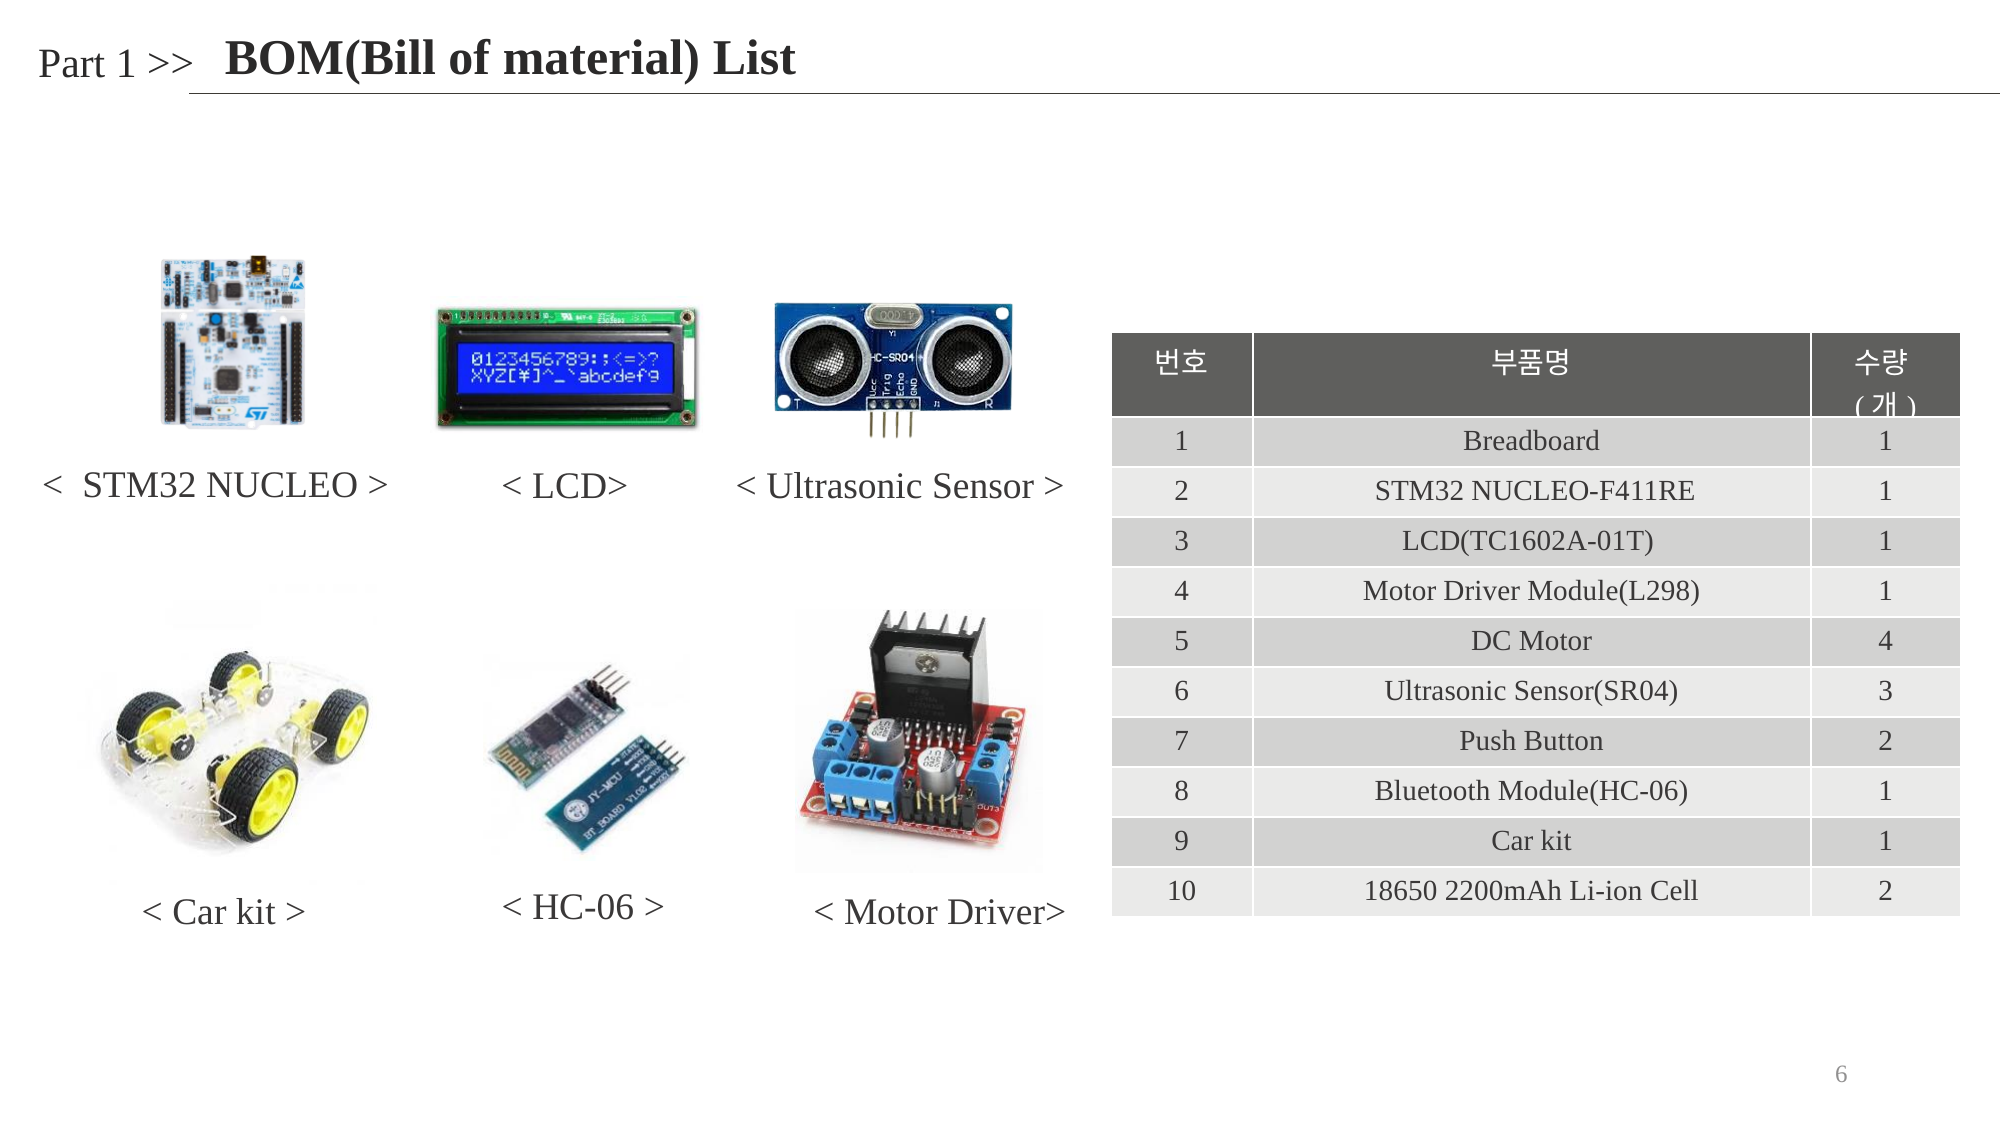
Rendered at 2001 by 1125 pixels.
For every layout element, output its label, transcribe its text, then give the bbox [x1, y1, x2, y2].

text_box < Car kit > [126, 885, 323, 940]
picture [483, 654, 690, 861]
text_box < Motor Driver> [780, 880, 1091, 940]
slide_number 6 [1412, 1042, 1863, 1103]
table_cell 3 [1112, 518, 1252, 566]
table_cell 1 [1812, 468, 1960, 516]
picture [430, 296, 705, 434]
table_cell 5 [1112, 618, 1252, 666]
table_cell 2 [1112, 468, 1252, 516]
table_cell Breadboard [1254, 418, 1810, 466]
text_box < HC-06 > [445, 874, 712, 935]
table_cell Car kit [1254, 818, 1810, 866]
table_cell 9 [1112, 818, 1252, 866]
picture [795, 609, 1043, 873]
table_cell 1 [1812, 768, 1960, 816]
picture [156, 254, 311, 434]
table_cell Bluetooth Module(HC-06) [1254, 768, 1810, 816]
table_cell 1 [1812, 818, 1960, 866]
table_cell Motor Driver Module(L298) [1254, 568, 1810, 616]
table_cell 7 [1112, 718, 1252, 766]
table_cell 2 [1812, 868, 1960, 916]
table_header 번호 [1112, 333, 1252, 416]
table_cell 1 [1112, 418, 1252, 466]
table_cell 2 [1812, 718, 1960, 766]
table_cell STM32 NUCLEO-F411RE [1254, 468, 1810, 516]
table_cell 10 [1112, 868, 1252, 916]
table_cell 1 [1812, 568, 1960, 616]
table_cell 6 [1112, 668, 1252, 716]
text_box < LCD> [471, 453, 649, 514]
text_box < STM32 NUCLEO > [27, 452, 417, 513]
text_box < Ultrasonic Sensor > [684, 453, 1108, 513]
text_box Part 1 >> [23, 28, 210, 93]
table_cell 4 [1812, 618, 1960, 666]
table_cell 1 [1812, 518, 1960, 566]
table_cell 8 [1112, 768, 1252, 816]
picture [77, 584, 377, 885]
table_cell 1 [1812, 418, 1960, 466]
table_cell Push Button [1254, 718, 1810, 766]
table_cell Ultrasonic Sensor(SR04) [1254, 668, 1810, 716]
table_header 수량(개) [1812, 333, 1960, 416]
table_cell 4 [1112, 568, 1252, 616]
table_cell 18650 2200mAh Li-ion Cell [1254, 868, 1810, 916]
table_cell 3 [1812, 668, 1960, 716]
table_header 부품명 [1254, 333, 1810, 416]
text_box BOM(Bill of material) List [210, 17, 824, 92]
table_cell DC Motor [1254, 618, 1810, 666]
picture [758, 288, 1033, 454]
table_cell LCD(TC1602A-01T) [1254, 518, 1810, 566]
